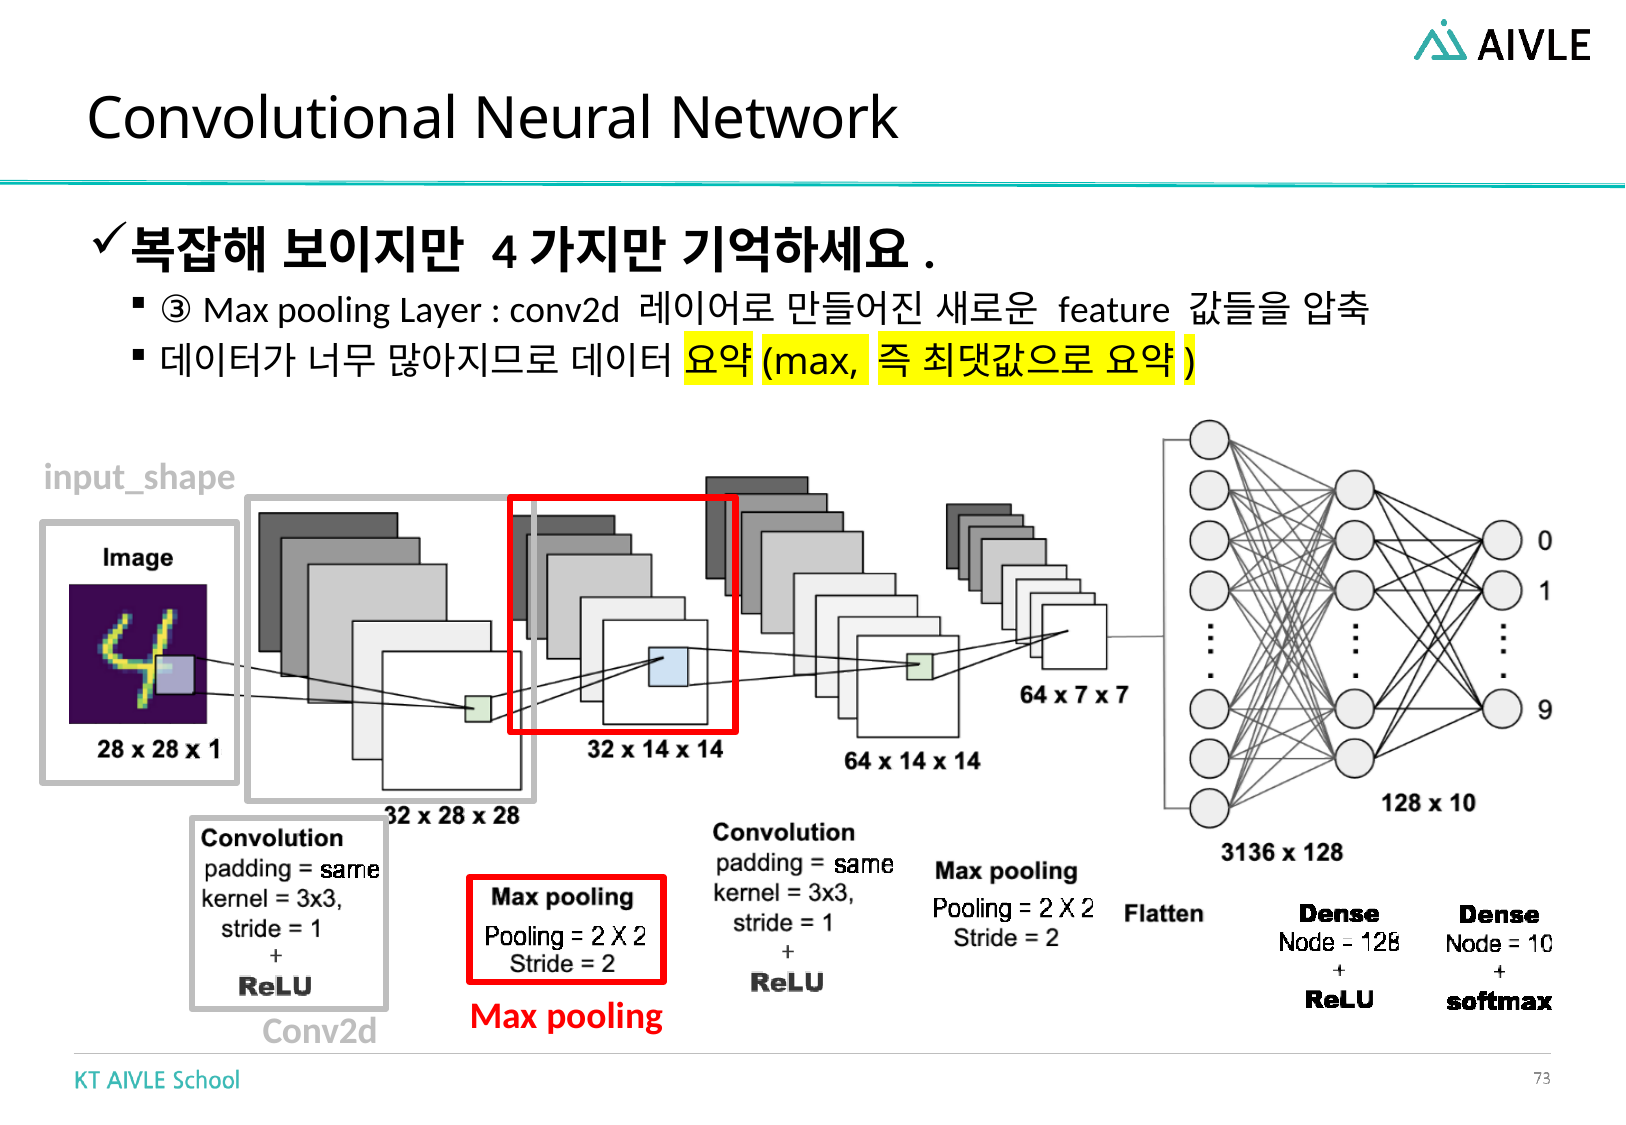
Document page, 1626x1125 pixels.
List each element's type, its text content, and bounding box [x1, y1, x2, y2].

text_box 복잡해 보이지만 4가지만 기억하세요. ③ Max pooling Layer : conv2d 레이어로 만들어진 새로운 feature 값들을 압축 데이터가 너무 많아지므로 데이터 요약(max, 즉 최댓값으로 요약) [86, 207, 1386, 382]
title Convolutional Neural Network [83, 78, 1425, 269]
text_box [39, 419, 1554, 1010]
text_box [244, 494, 739, 805]
picture [1414, 19, 1590, 60]
picture [74, 1069, 239, 1090]
text_box Conv2d [260, 1017, 382, 1052]
text_box Max pooling [467, 1017, 666, 1036]
picture [1533, 1071, 1551, 1084]
